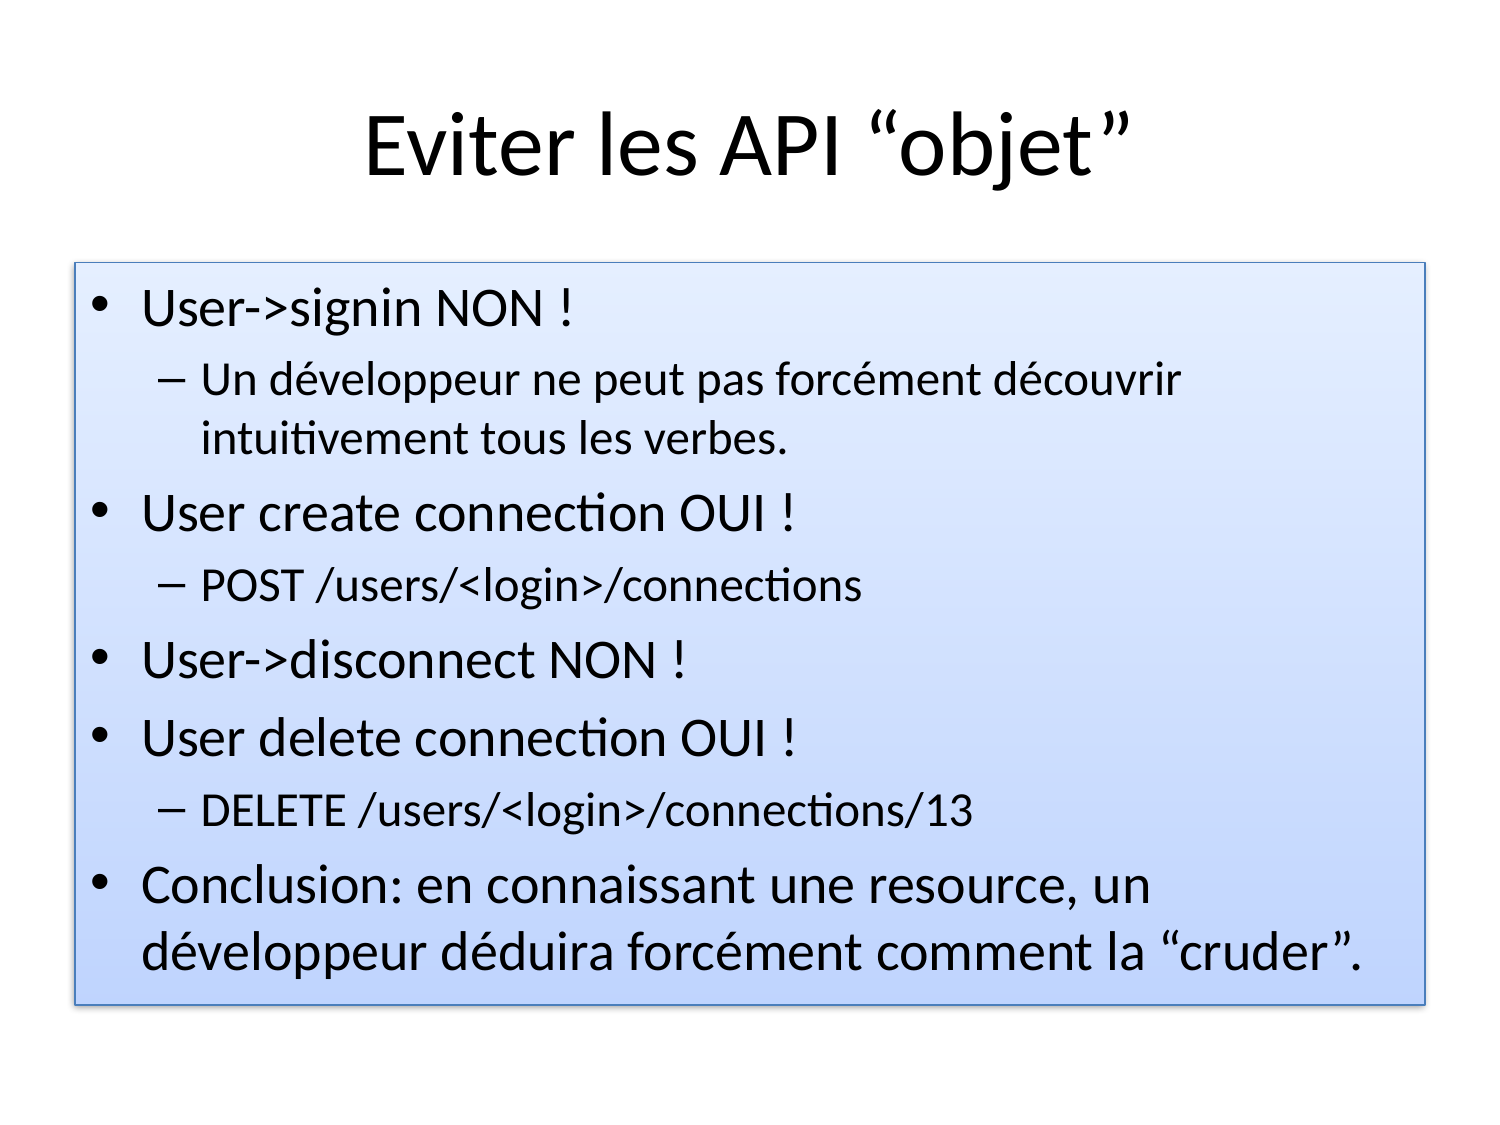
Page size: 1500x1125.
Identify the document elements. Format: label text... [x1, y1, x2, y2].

title Eviter les API “objet” [75, 45, 1425, 233]
list User->signin NON ! Un développeur ne peut pas forcément découvrir intuitivement tous les verbes. User create connection OUI ! POST /users/<login>/connections User->disconnect NON ! User delete connection OUI ! DELETE /users/<login>/connections/13 Conclusion: en connaissant une resource, un développeur déduira forcément comment la “cruder”. [74, 262, 1426, 1006]
